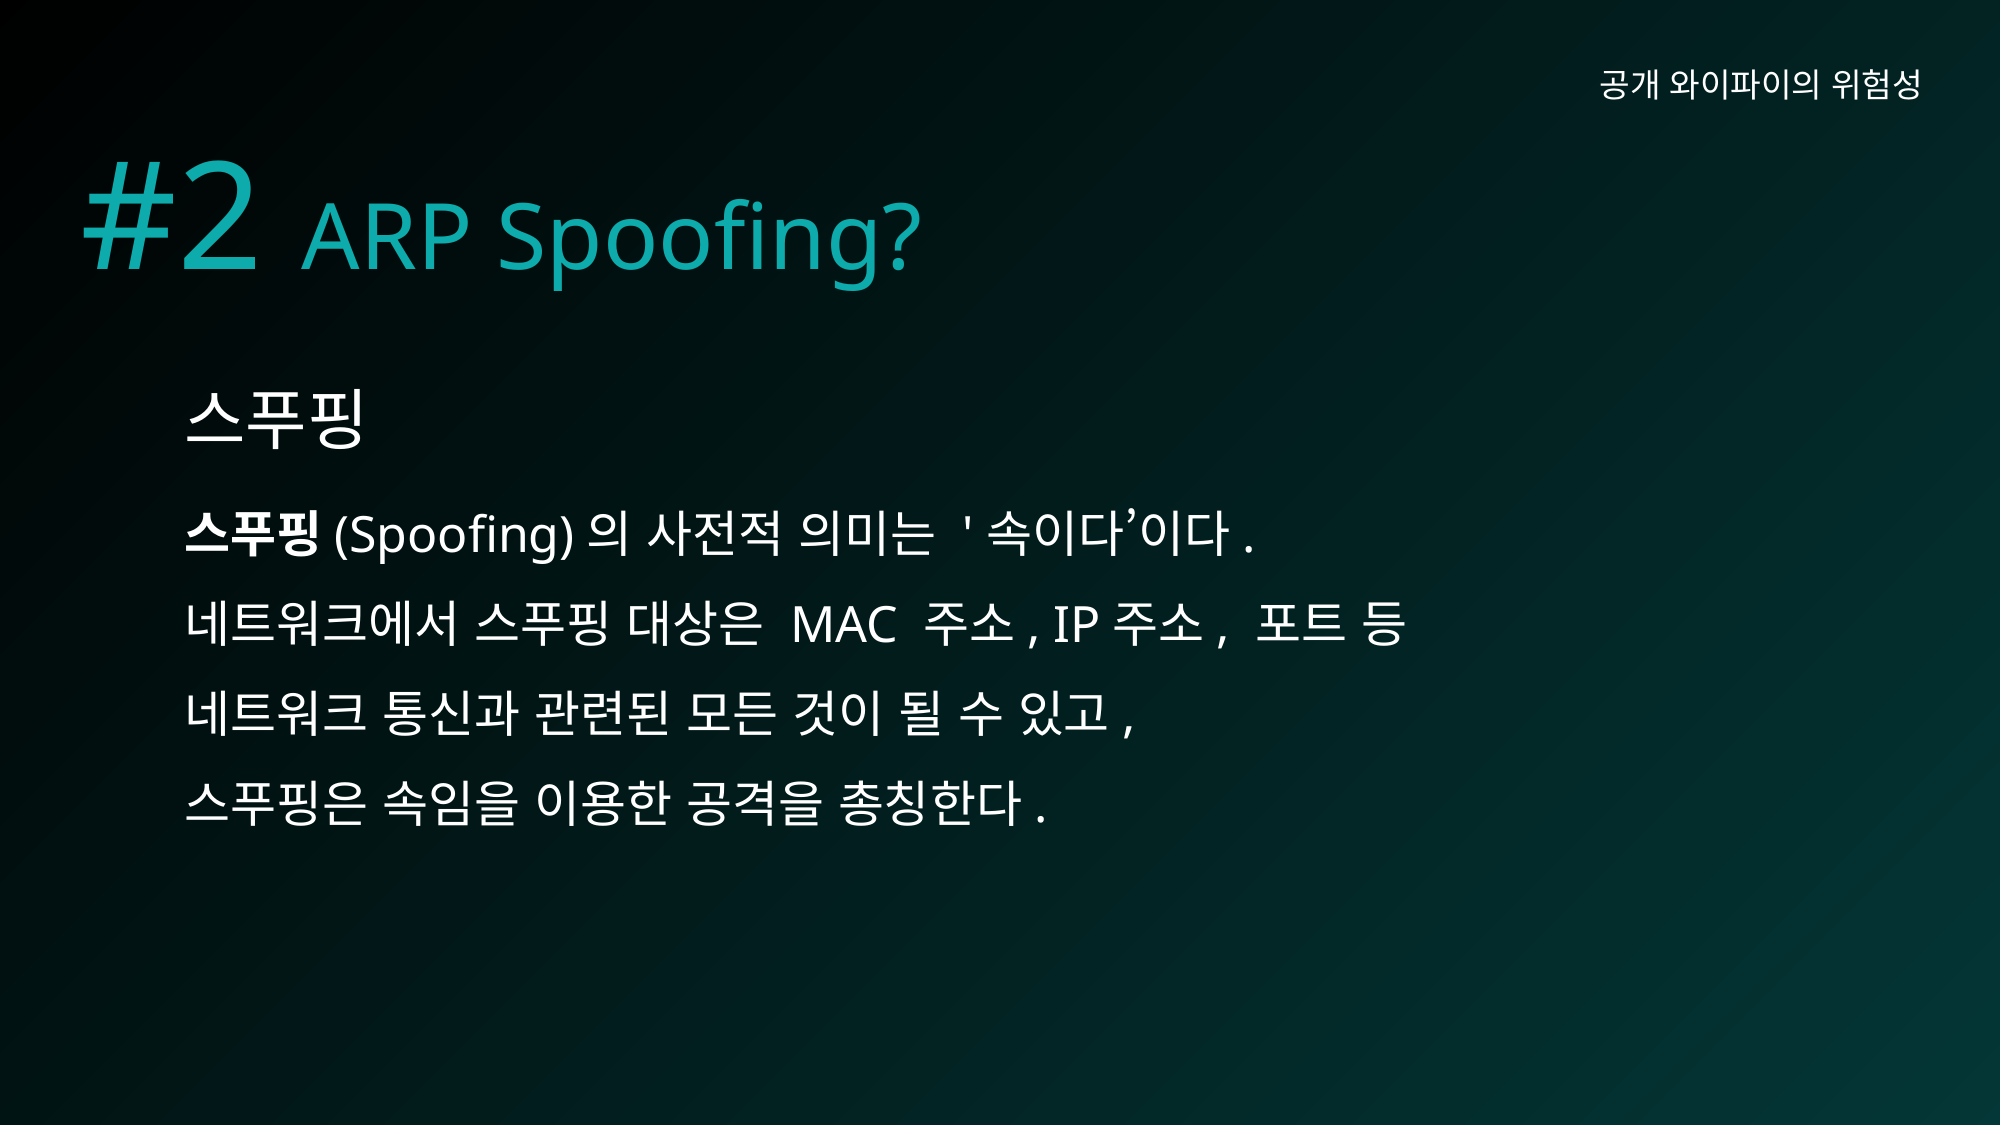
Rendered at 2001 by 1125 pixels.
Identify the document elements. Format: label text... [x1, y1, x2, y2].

text_box 스푸핑(Spoofing)의 사전적 의미는 '속이다’이다. 네트워크에서 스푸핑 대상은 MAC 주소, IP주소, 포트 등 네트워크 통신과 관련된 모든 것이 될 수 있고, 스푸핑은 속임을 이용한 공격을 총칭한다. [169, 465, 1593, 991]
text_box 공개 와이파이의 위험성 [1585, 56, 1939, 112]
text_box 스푸핑 [169, 313, 1895, 686]
title #2 ARP Spoofing? [65, 112, 1791, 330]
